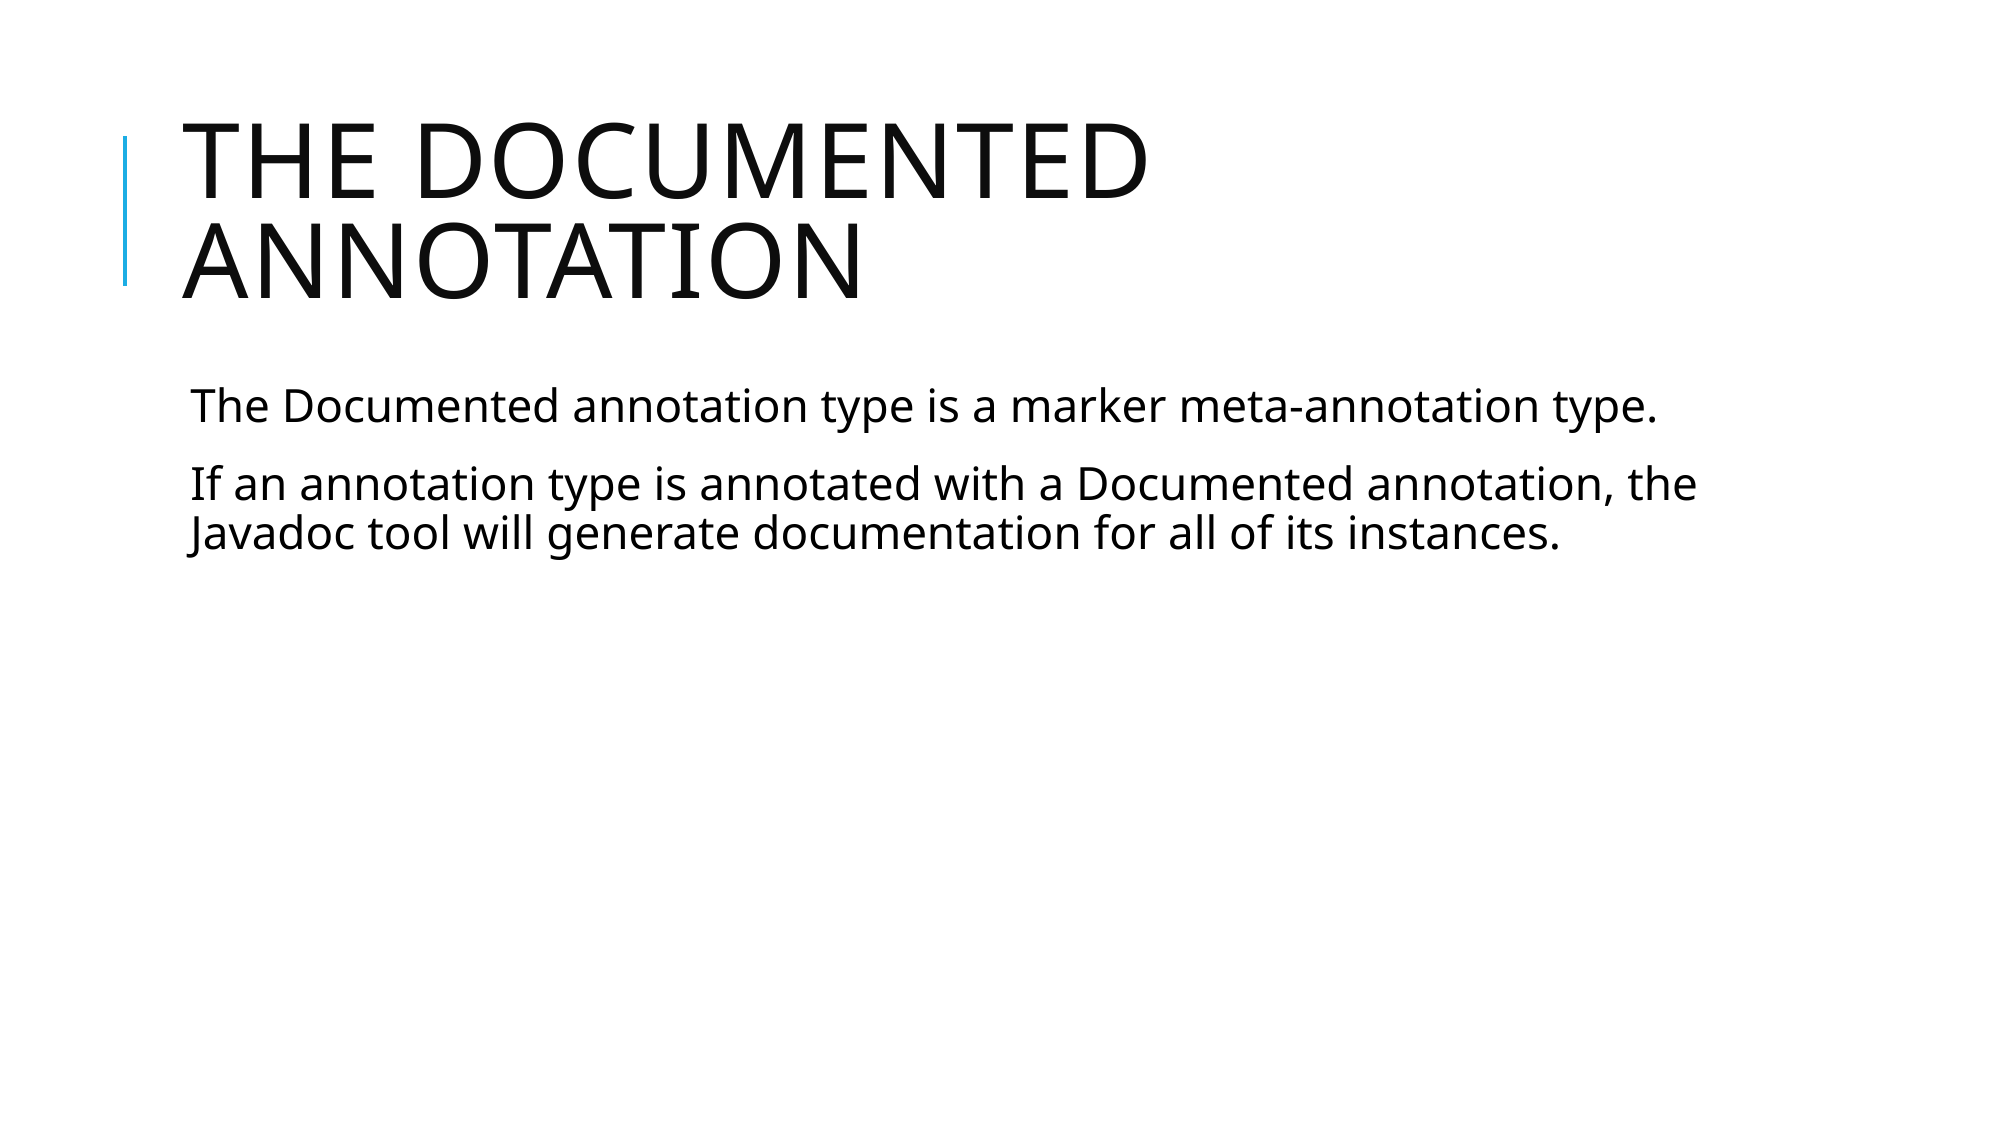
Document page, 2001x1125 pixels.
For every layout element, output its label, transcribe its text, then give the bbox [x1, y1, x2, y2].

list The Documented annotation type is a marker meta-annotation type. If an annotation type is annotated with a Documented annotation, the Javadoc tool will generate documentation for all of its instances. [168, 375, 1763, 1035]
title The Documented Annotation [168, 96, 1763, 342]
